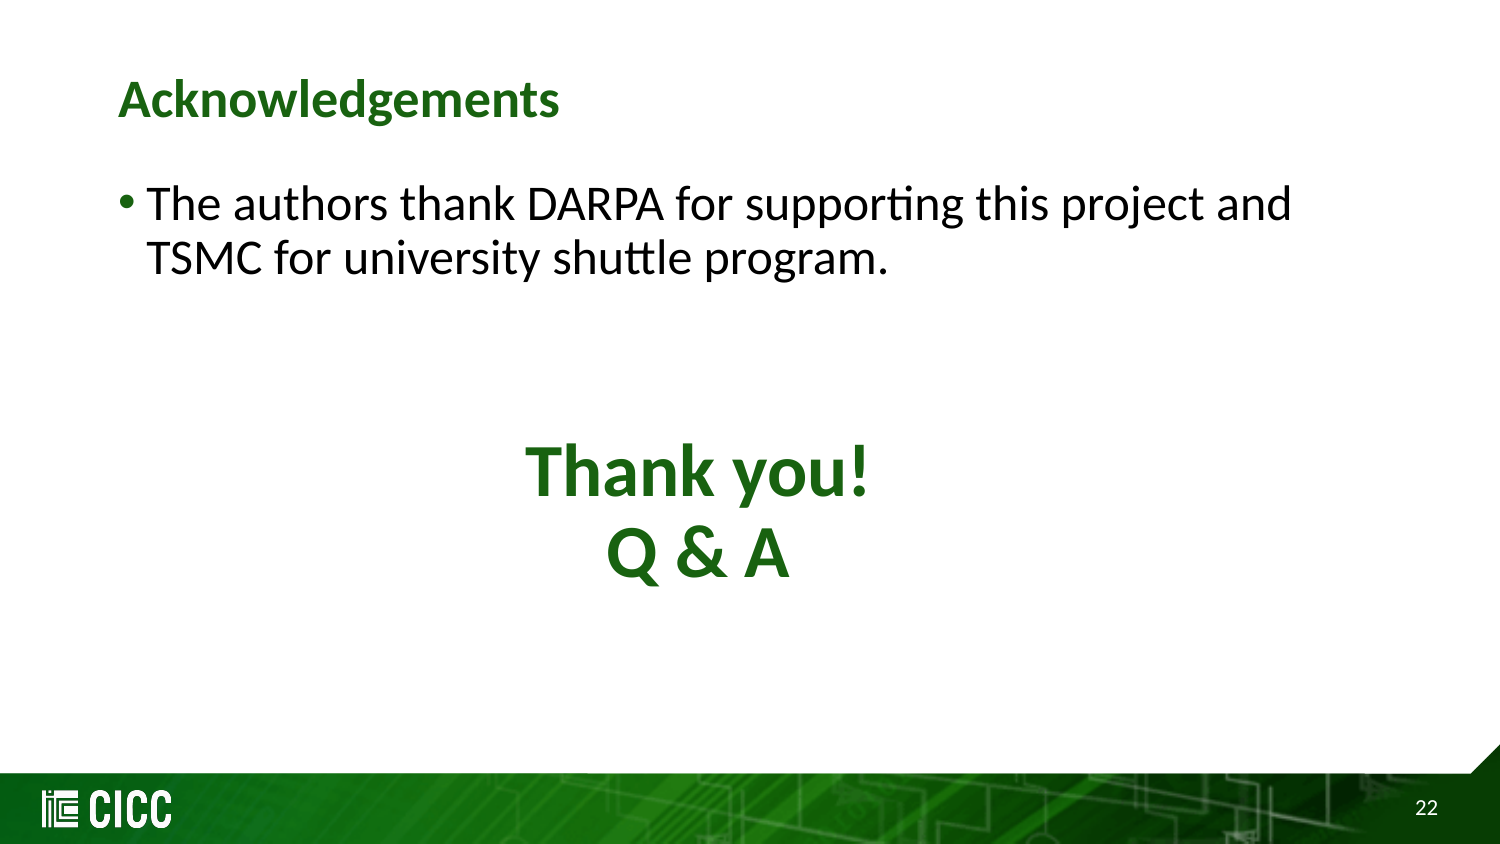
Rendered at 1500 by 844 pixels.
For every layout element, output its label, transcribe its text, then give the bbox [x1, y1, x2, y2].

list The authors thank DARPA for supporting this project and TSMC for university shuttle program. [103, 170, 1397, 314]
text_box Thank you! Q & A [309, 375, 1088, 601]
slide_number 22 [1400, 784, 1480, 830]
title Acknowledgements [103, 68, 1397, 137]
picture [0, 746, 1500, 844]
